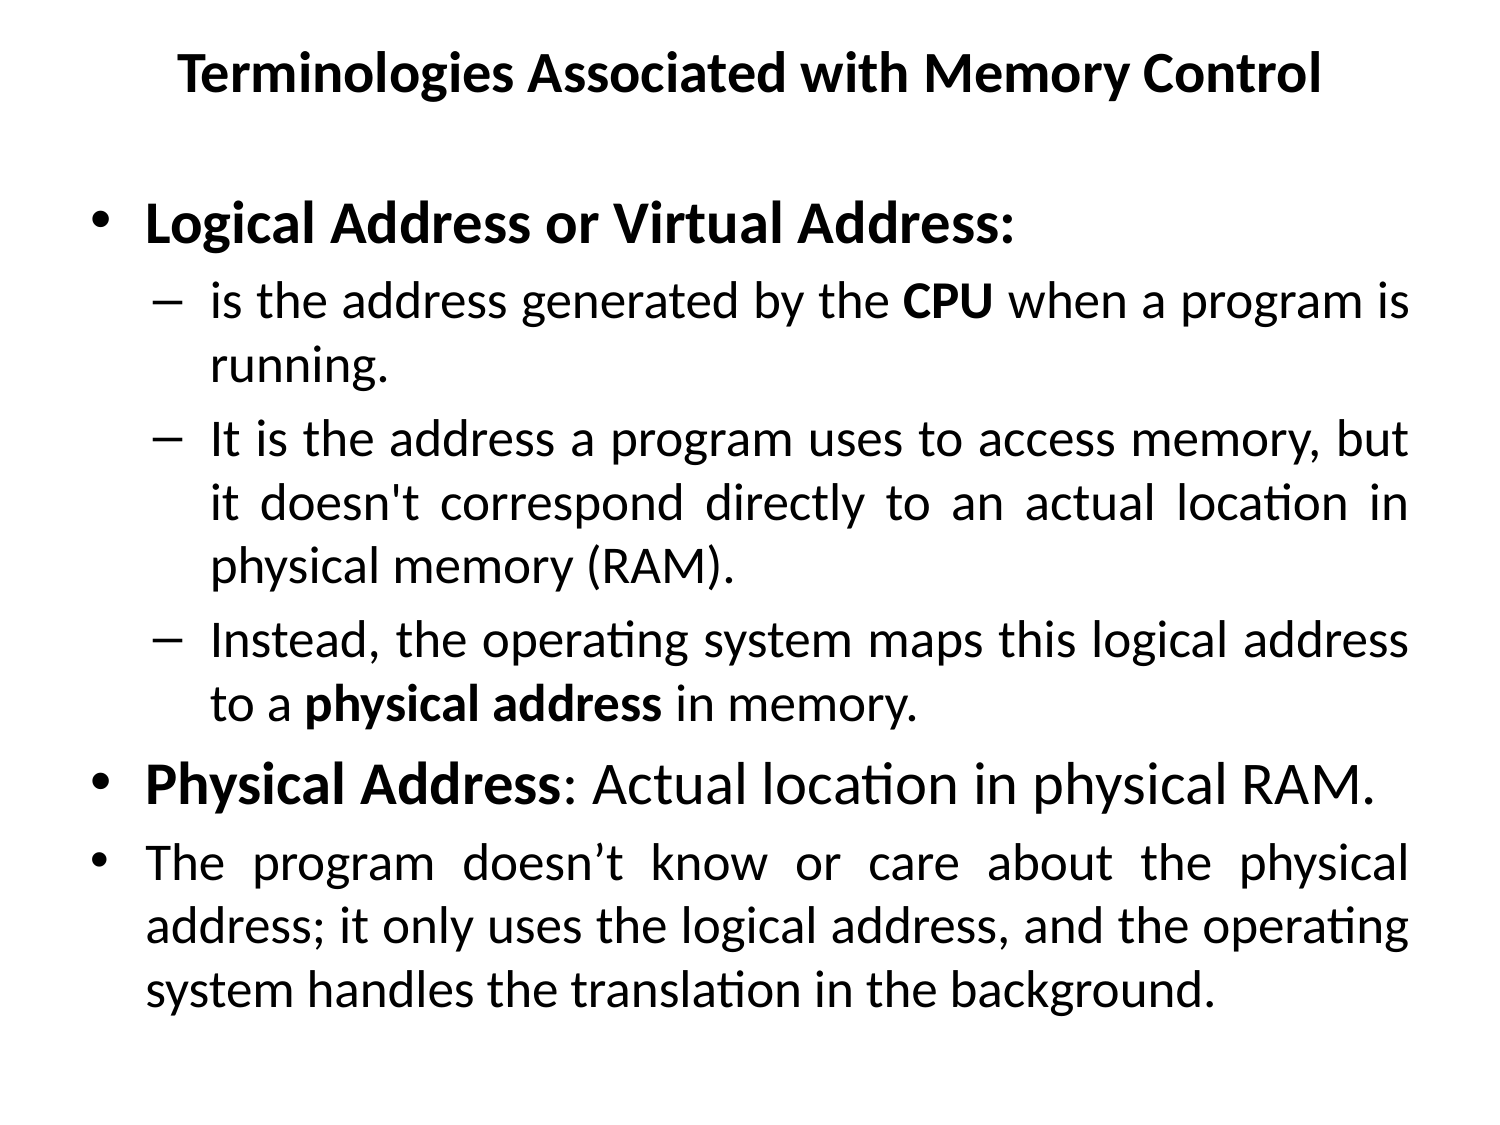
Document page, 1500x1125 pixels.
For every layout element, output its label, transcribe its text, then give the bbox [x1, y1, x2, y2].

list Logical Address or Virtual Address: is the address generated by the CPU when a program is running. It is the address a program uses to access memory, but it doesn't correspond directly to an actual location in physical memory (RAM). Instead, the operating system maps this logical address to a physical address in memory. Physical Address: Actual location in physical RAM. The program doesn’t know or care about the physical address; it only uses the logical address, and the operating system handles the translation in the background. [75, 174, 1425, 1088]
title Terminologies Associated with Memory Control [75, 45, 1425, 163]
